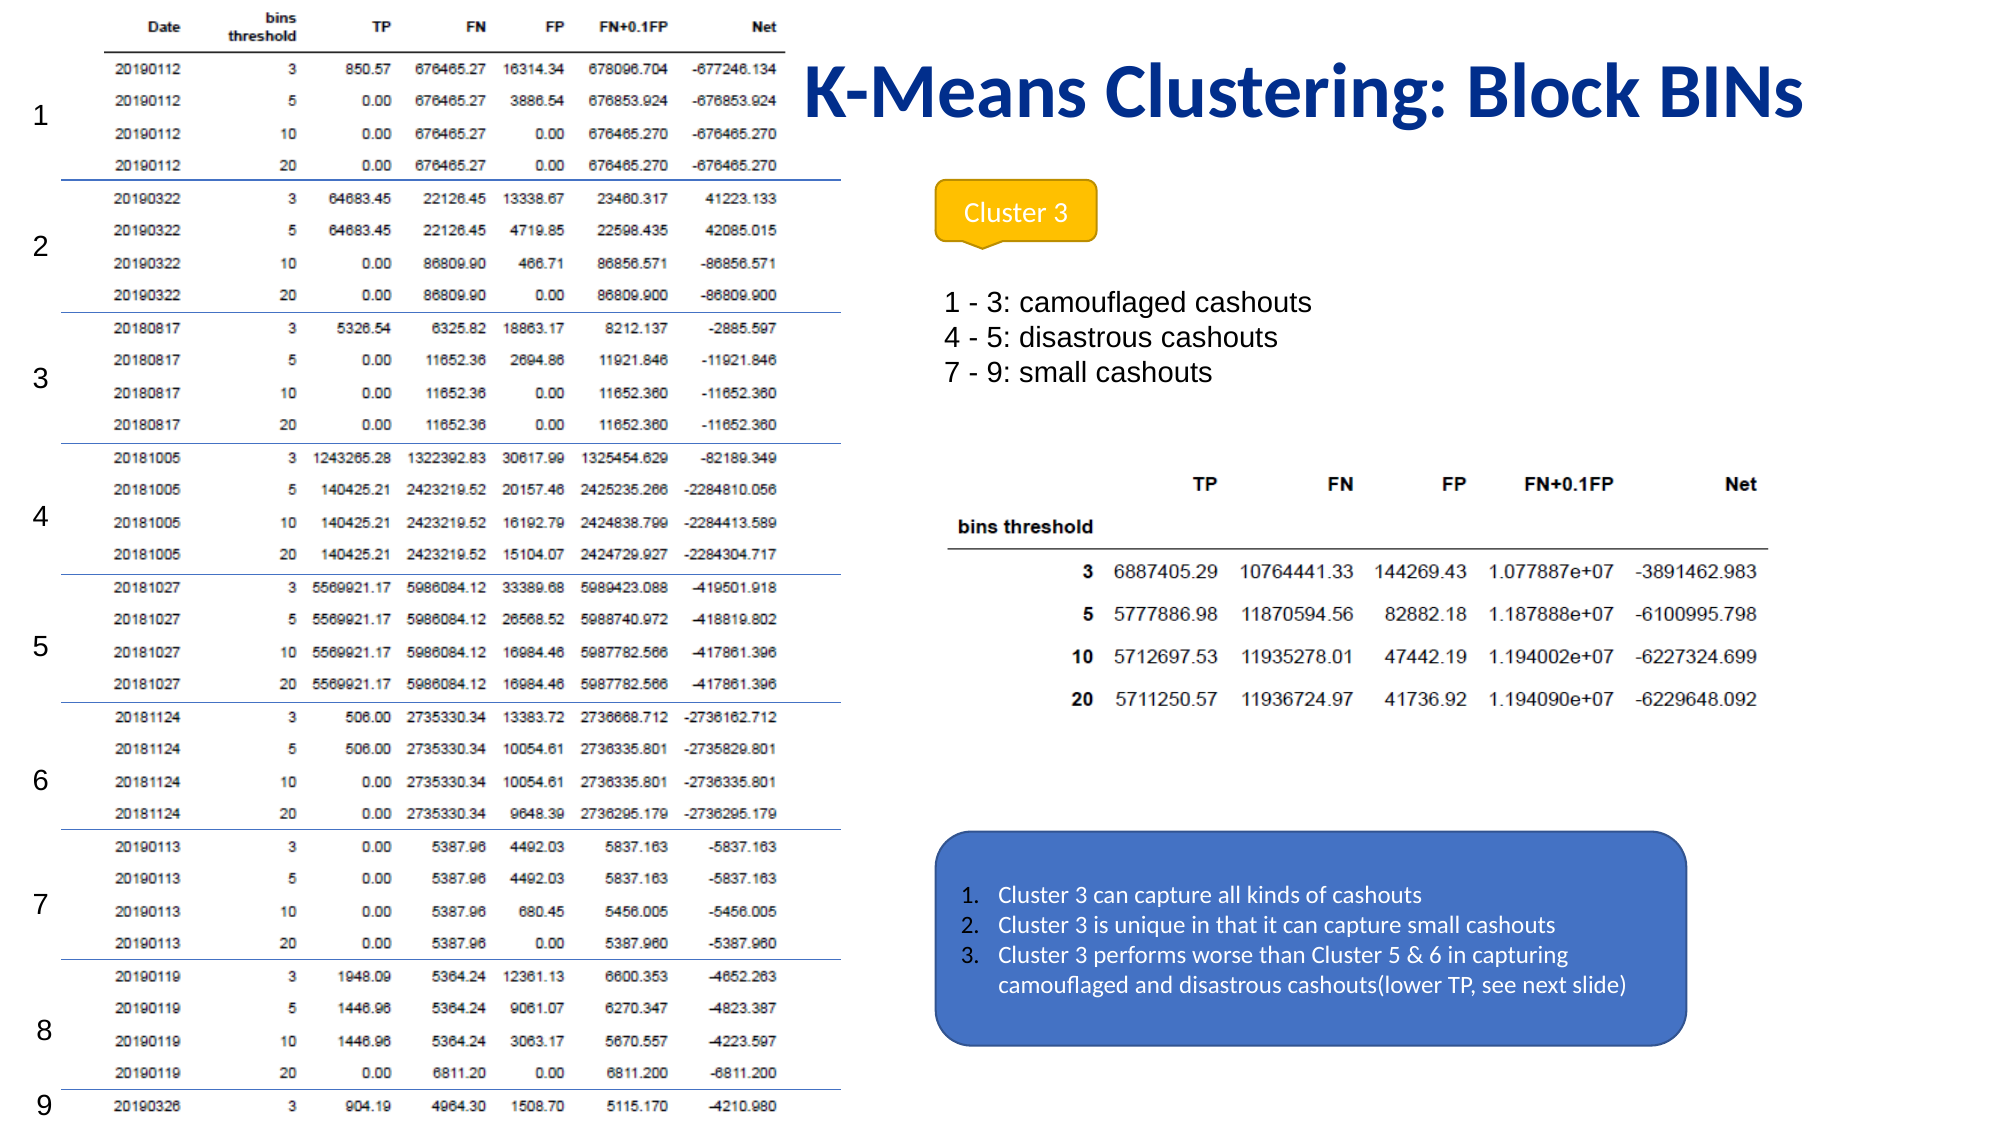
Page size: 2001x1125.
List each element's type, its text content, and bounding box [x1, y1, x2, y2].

text_box 4 [17, 490, 72, 540]
text_box 7 [17, 877, 72, 928]
text_box Cluster 3 can capture all kinds of cashouts Cluster 3 is unique in that it can capture small cashouts Cluster 3 performs worse than Cluster 5 & 6 in capturing camouflaged and disastrous cashouts(lower TP, see next slide) [934, 830, 1688, 1047]
picture [104, 313, 790, 443]
picture [104, 576, 790, 702]
text_box 2 [18, 220, 80, 270]
text_box 5 [17, 619, 72, 670]
picture [935, 461, 1774, 722]
text_box 1 - 3: camouflaged cashouts 4 - 5: disastrous cashouts 7 - 9: small cashouts [929, 276, 1422, 396]
text_box 6 [17, 753, 72, 804]
picture [104, 960, 790, 1089]
text_box Cluster 3 [934, 178, 1098, 250]
text_box 9 [21, 1079, 76, 1125]
picture [104, 830, 790, 959]
picture [104, 0, 790, 179]
text_box 1 [17, 88, 72, 139]
picture [104, 1090, 790, 1125]
picture [104, 703, 790, 829]
picture [104, 181, 790, 312]
text_box 8 [21, 1004, 76, 1054]
title K-Means Clustering: Block BINs [790, 0, 1951, 142]
picture [104, 444, 790, 574]
text_box 3 [17, 351, 72, 402]
